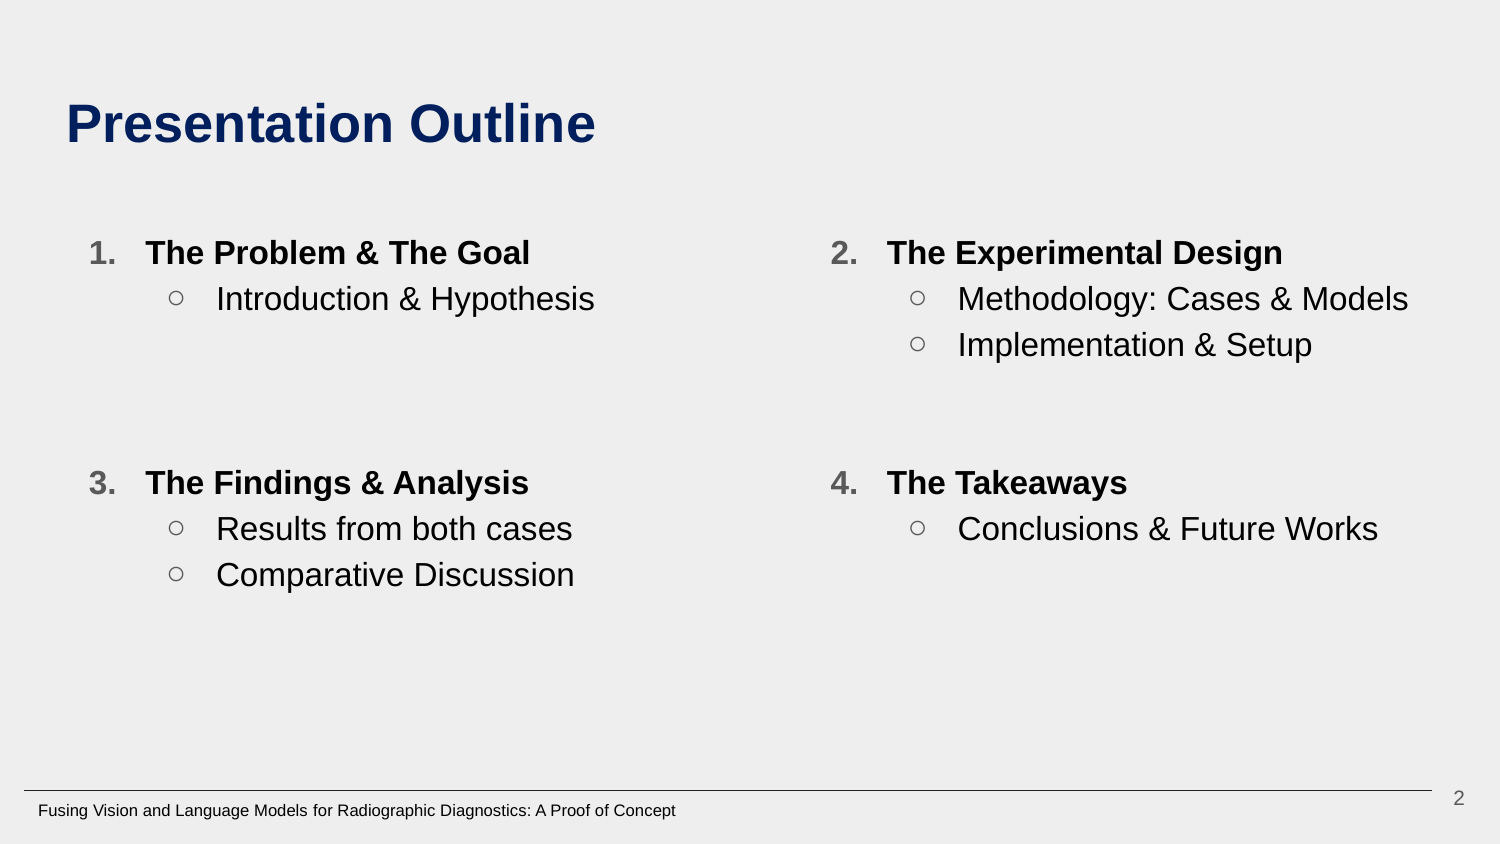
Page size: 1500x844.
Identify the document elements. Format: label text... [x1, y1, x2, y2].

title Presentation Outline [51, 72, 1449, 169]
list The Problem & The Goal Introduction & Hypothesis The Findings & Analysis Results from both cases Comparative Discussion [51, 210, 708, 613]
list The Experimental Design Methodology: Cases & Models Implementation & Setup The Takeaways Conclusions & Future Works [792, 210, 1449, 567]
slide_number 2 [1389, 764, 1480, 830]
